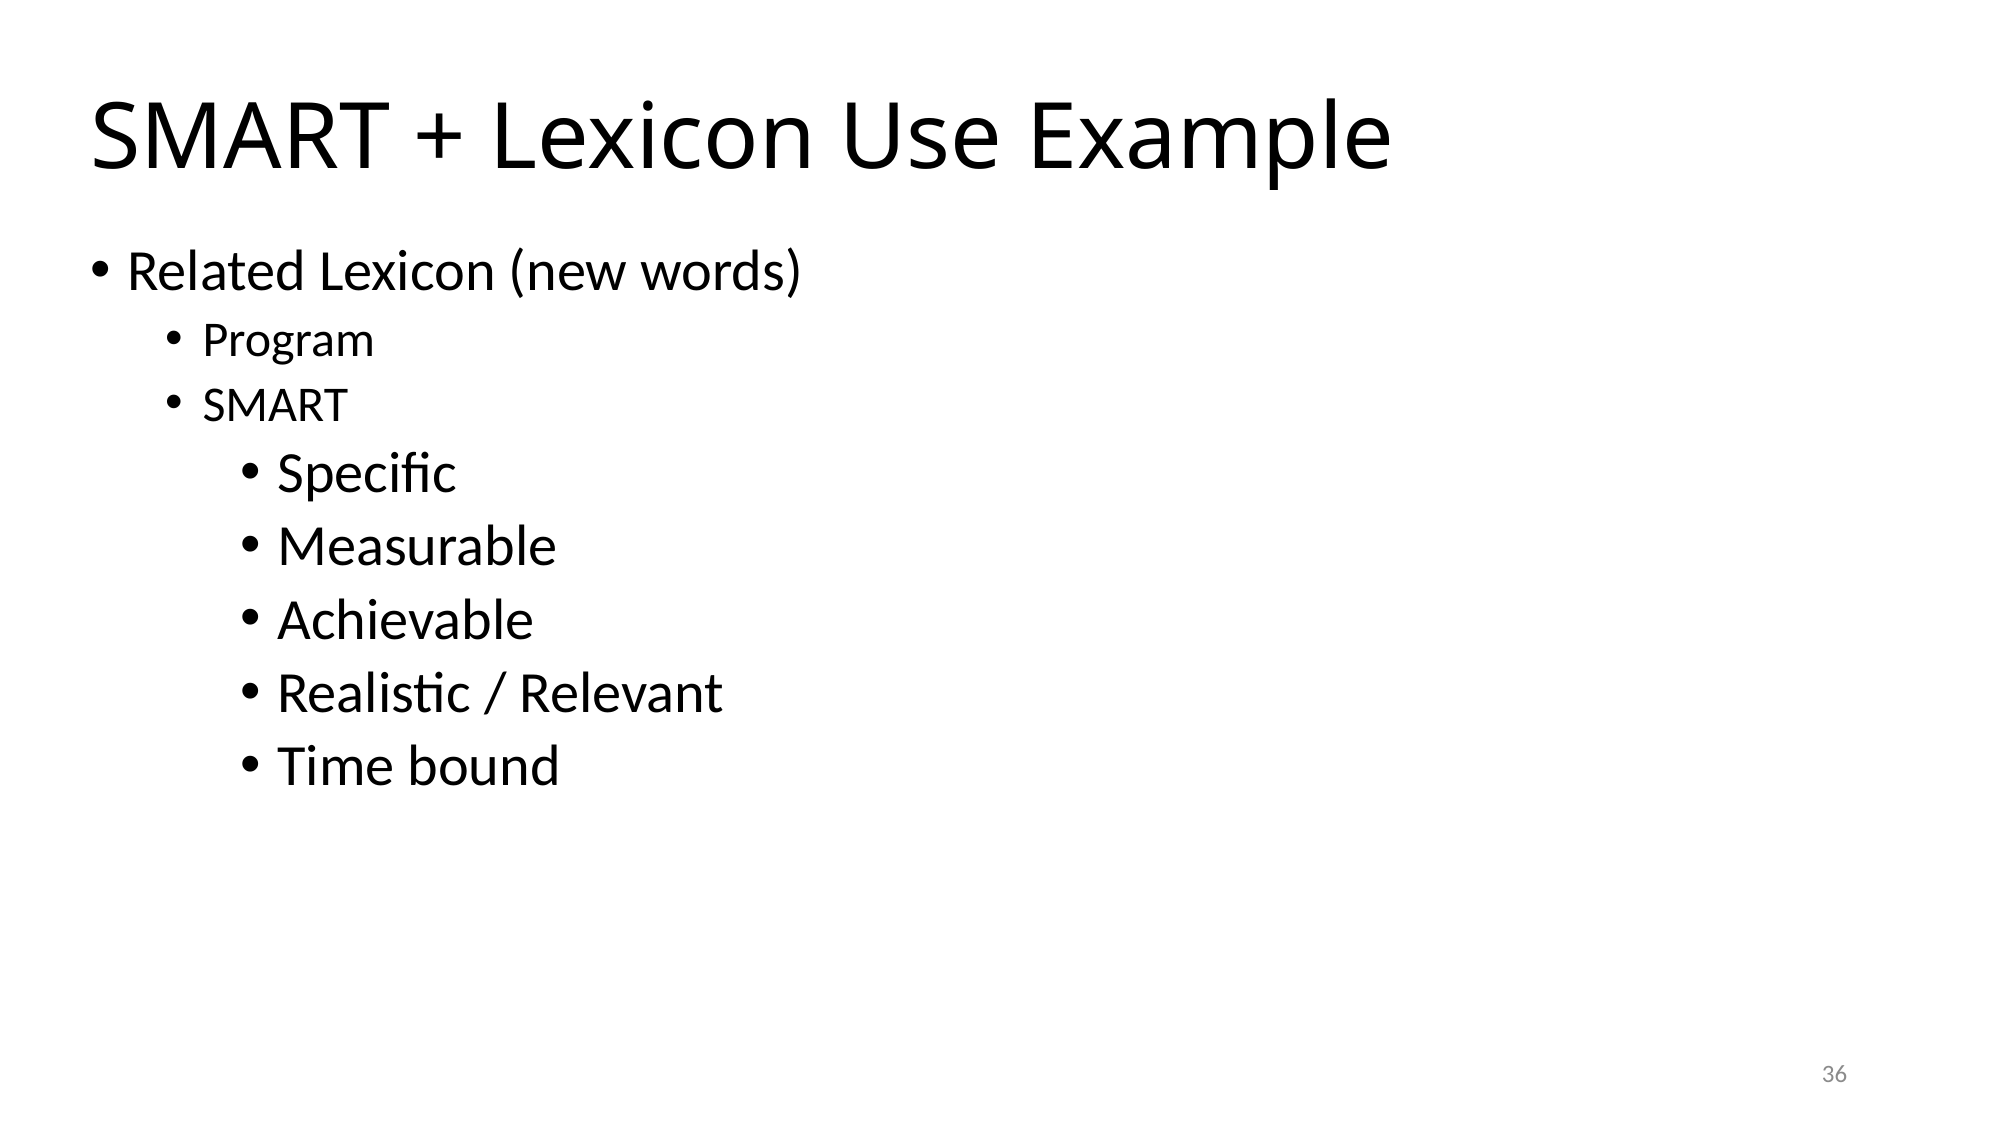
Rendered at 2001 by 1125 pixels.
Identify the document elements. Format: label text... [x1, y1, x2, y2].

list Related Lexicon (new words) Program SMART Specific Measurable Achievable Realistic / Relevant Time bound [75, 232, 1500, 1125]
title SMART + Lexicon Use Example [75, 45, 1425, 233]
slide_number 36 [1412, 1042, 1863, 1103]
